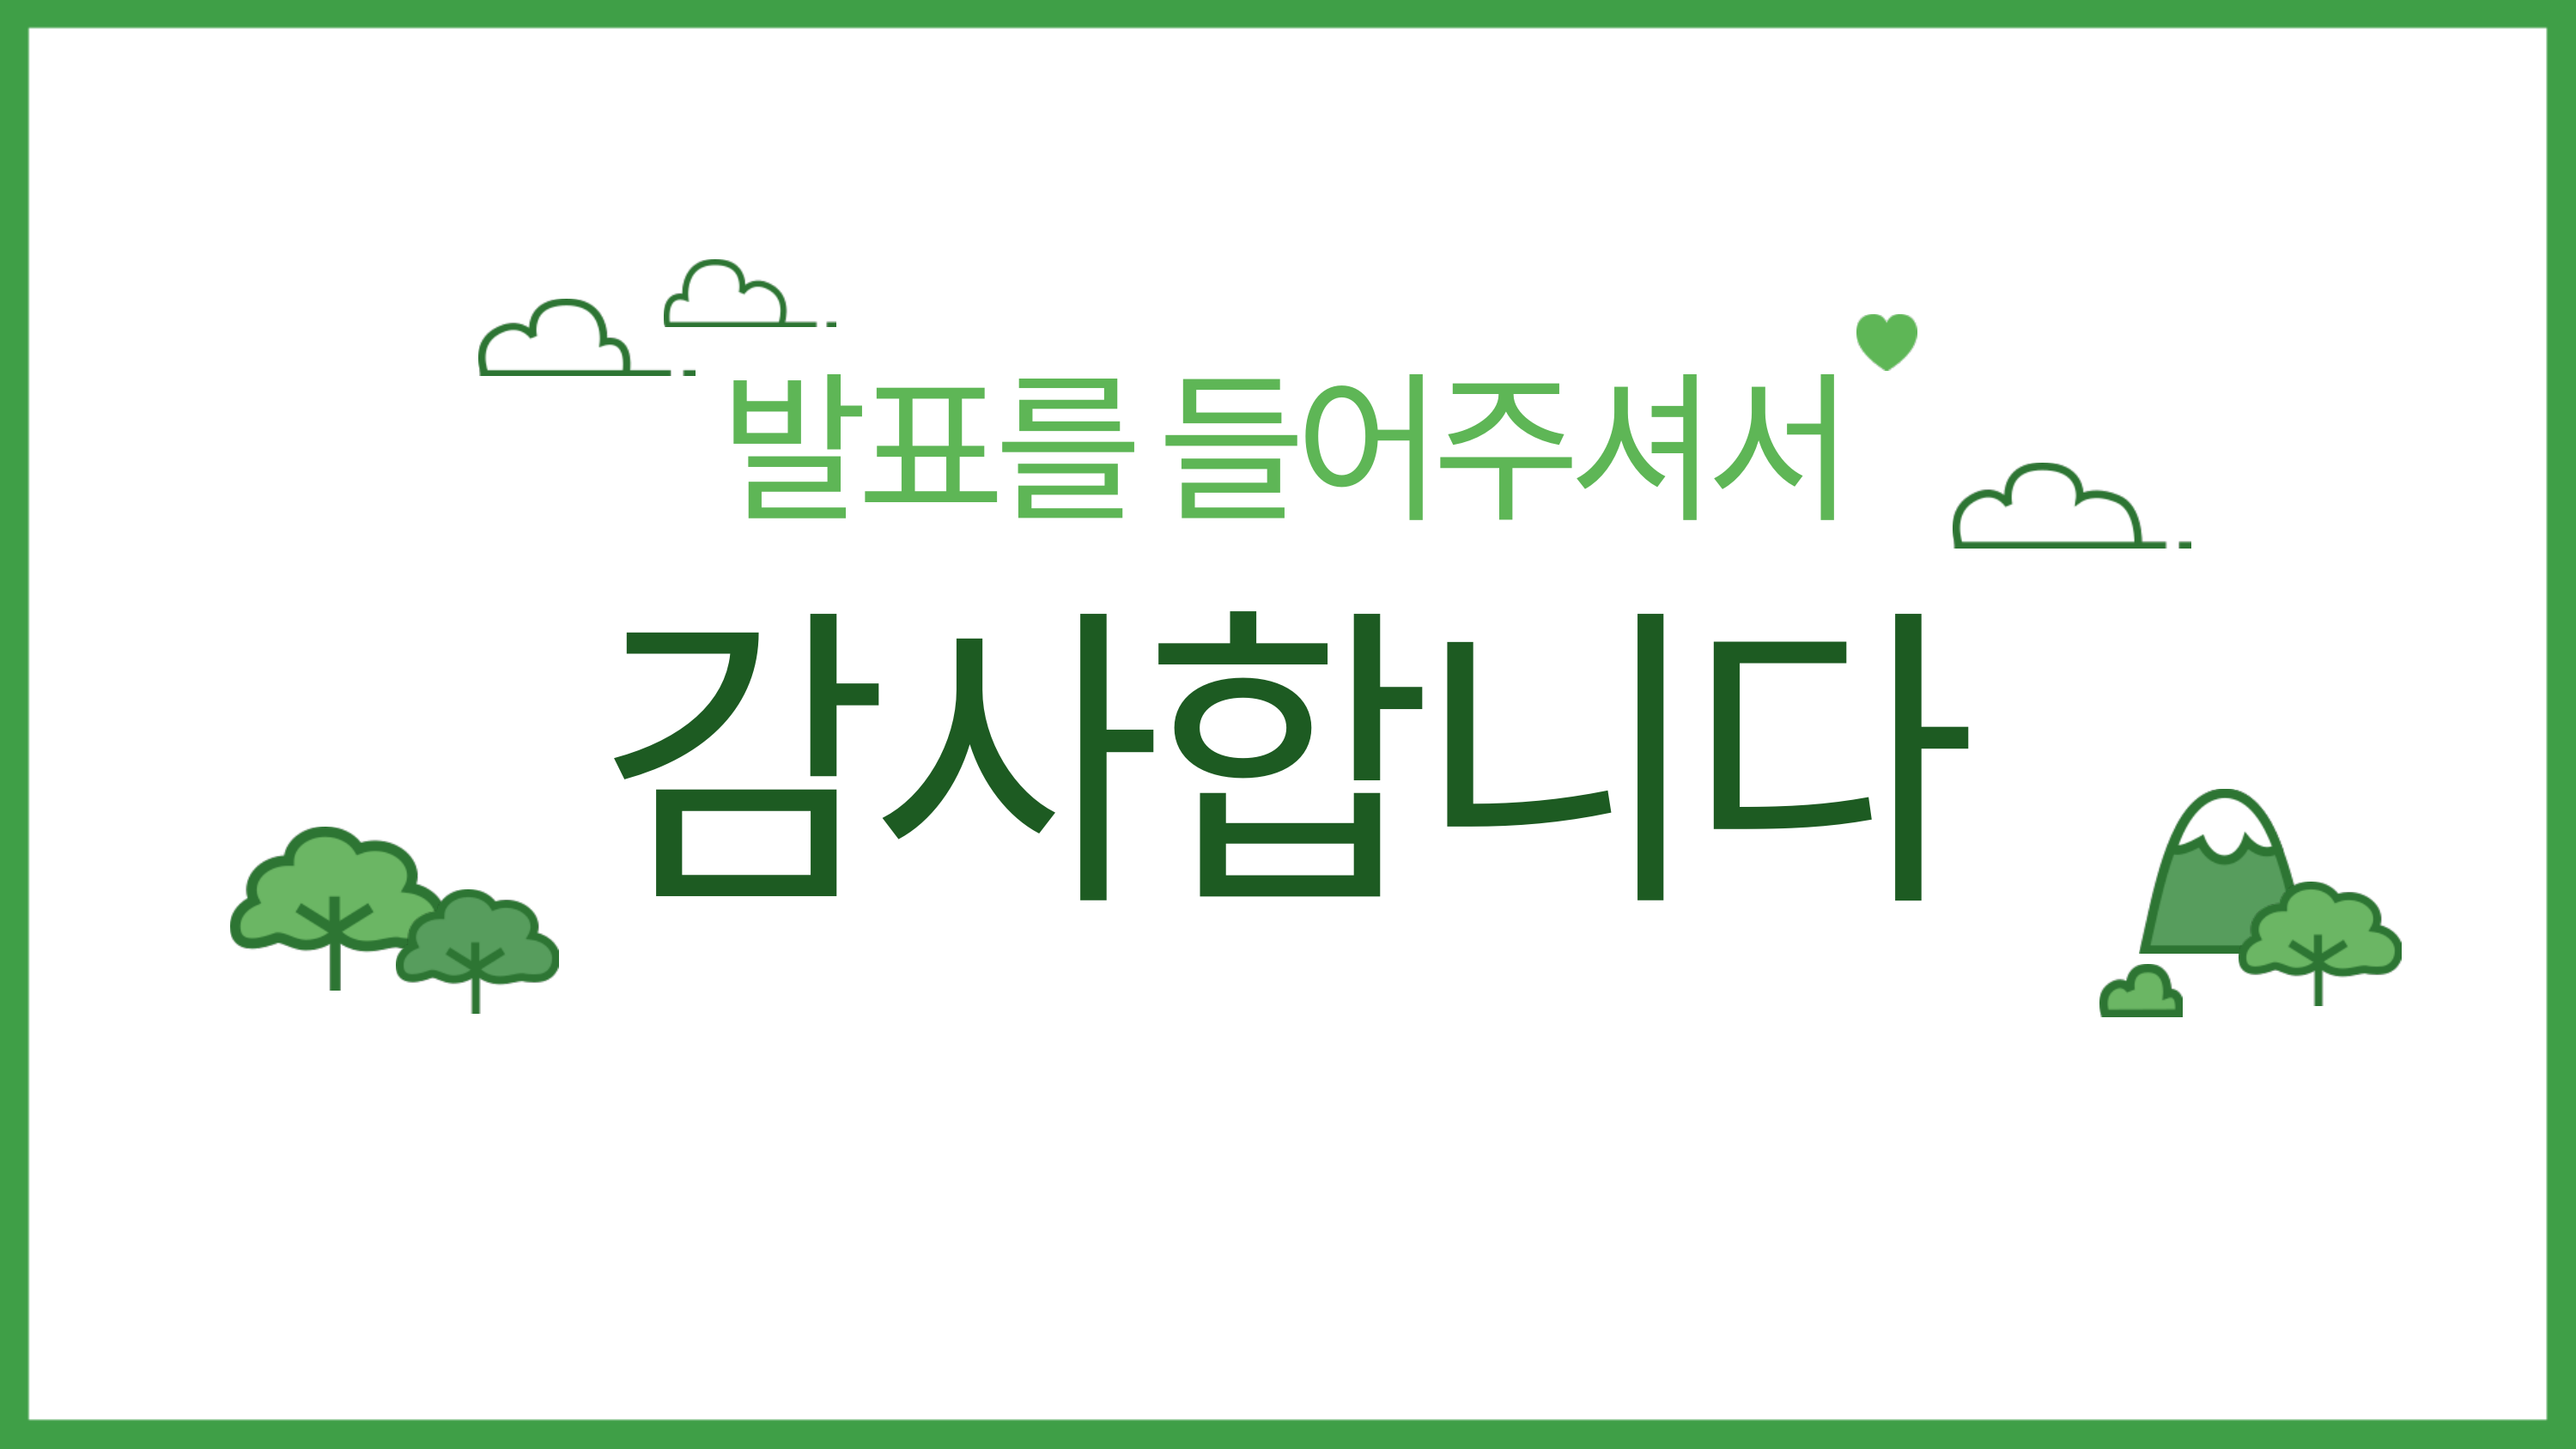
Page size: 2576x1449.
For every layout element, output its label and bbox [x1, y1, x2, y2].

text_box [478, 298, 696, 376]
text_box [2138, 789, 2312, 954]
text_box [1953, 463, 2191, 549]
text_box [0, 0, 2576, 1449]
text_box [2239, 882, 2402, 1007]
text_box [395, 889, 559, 1015]
text_box [230, 827, 445, 991]
text_box [664, 259, 836, 327]
text_box [1856, 313, 1918, 371]
text_box [2099, 964, 2183, 1017]
